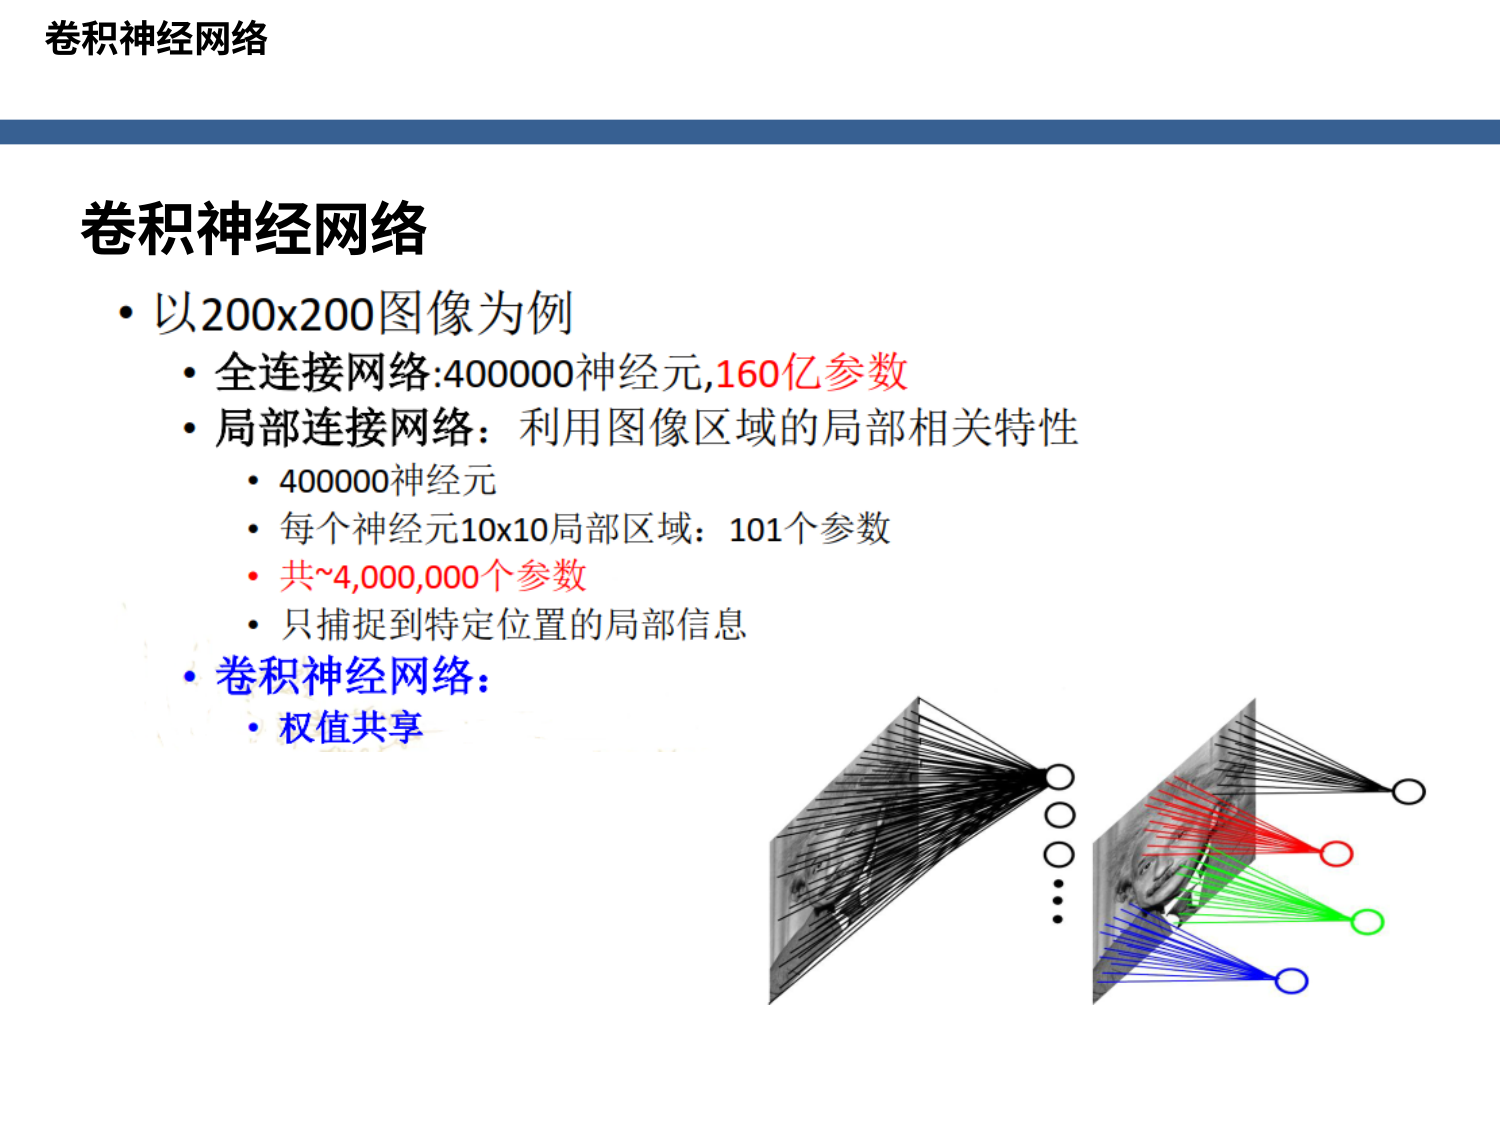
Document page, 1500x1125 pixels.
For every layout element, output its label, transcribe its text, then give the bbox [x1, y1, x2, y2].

title 卷积神经网络 [29, 7, 1305, 91]
picture [111, 278, 1431, 1005]
subtitle 卷积神经网络 [64, 184, 1436, 1047]
